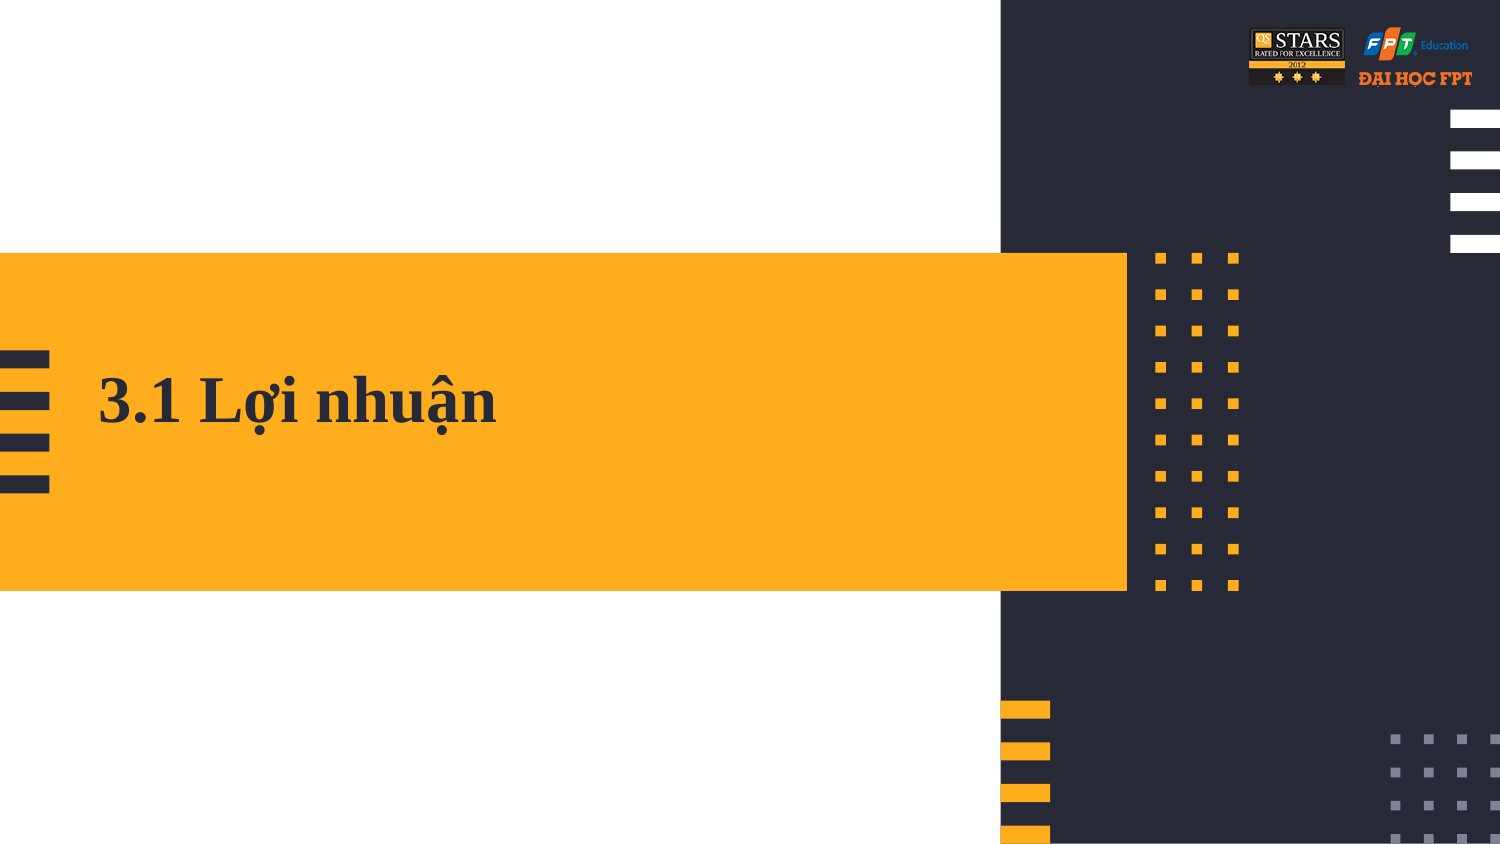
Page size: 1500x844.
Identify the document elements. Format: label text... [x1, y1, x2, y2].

title 3.1 Lợi nhuận [98, 294, 1001, 438]
picture [1249, 26, 1472, 87]
